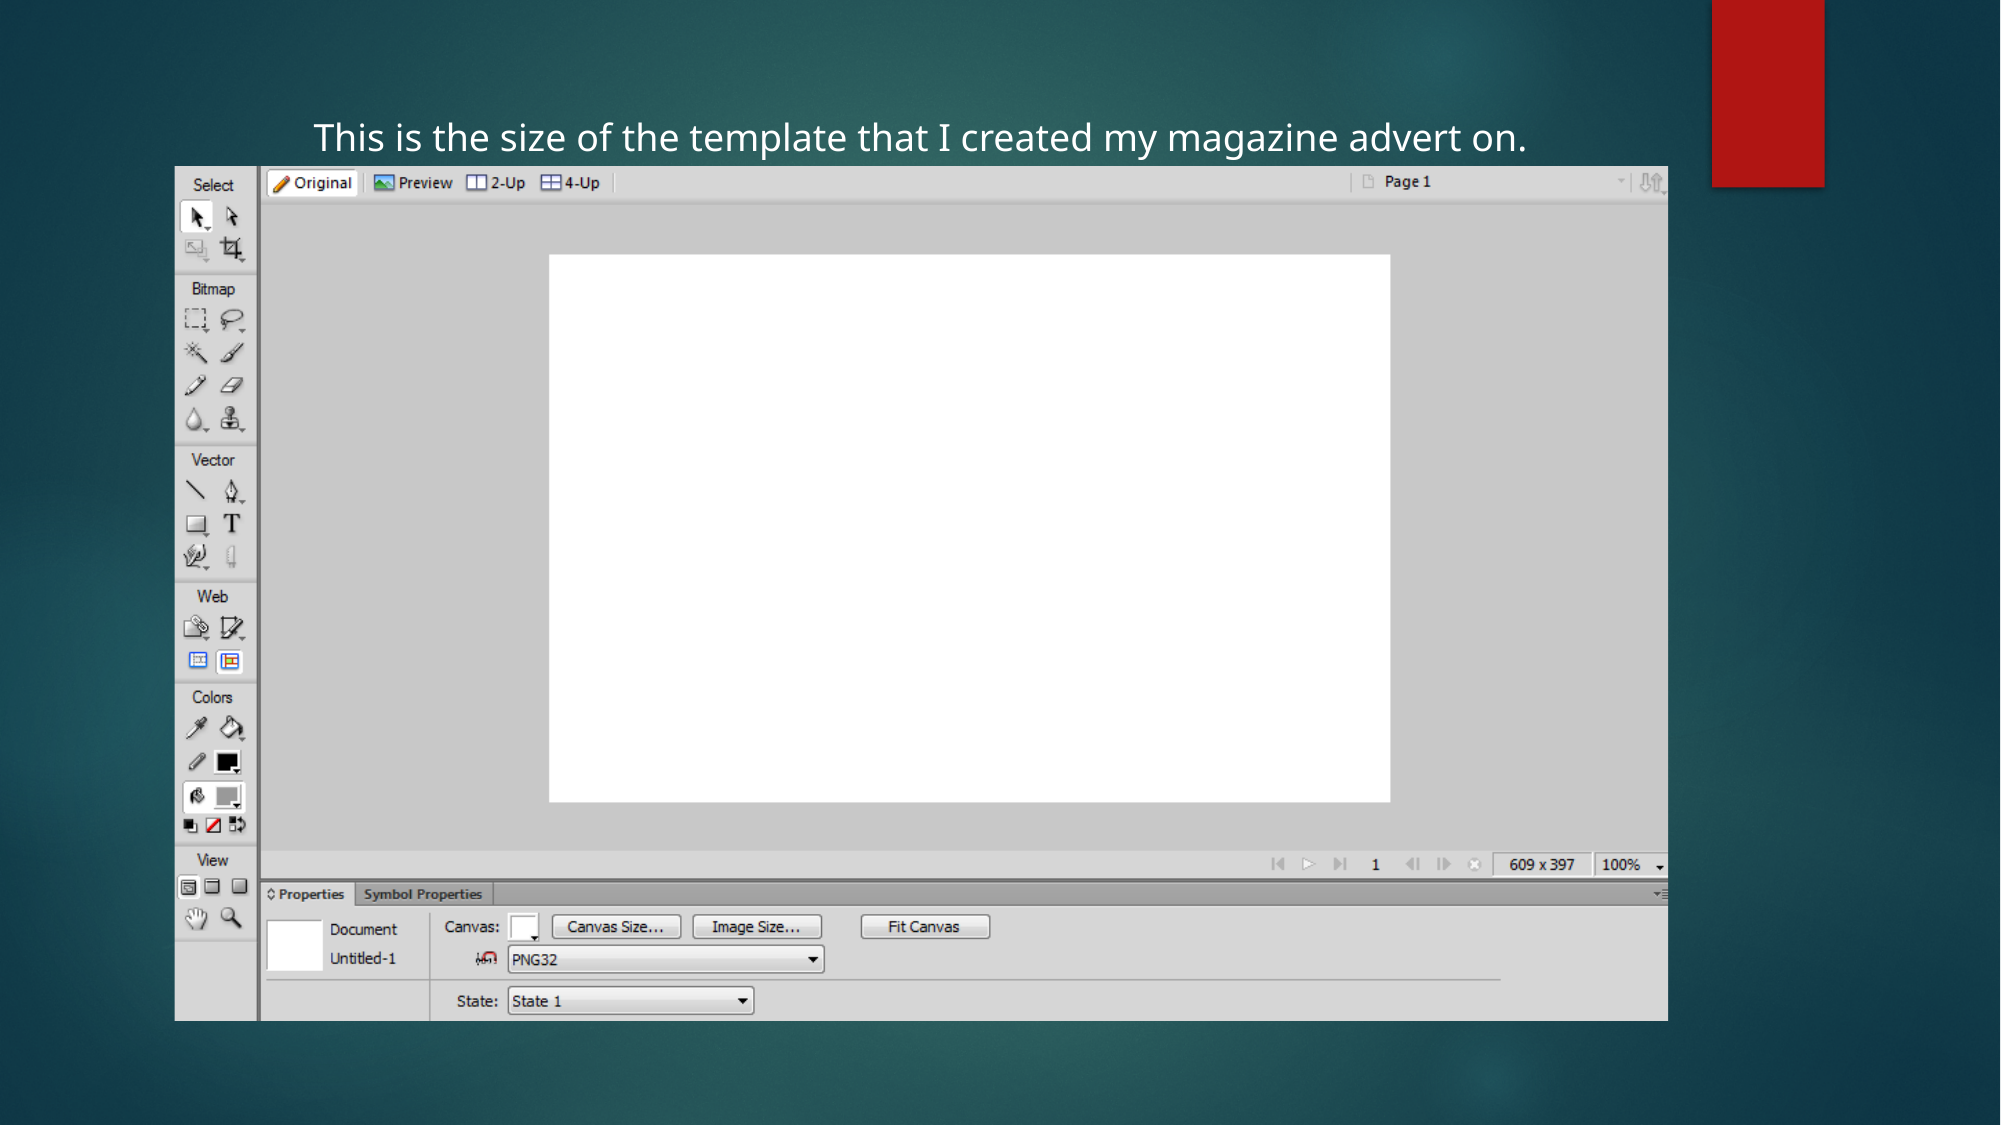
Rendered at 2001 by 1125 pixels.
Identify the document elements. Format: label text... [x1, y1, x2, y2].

picture [0, 0, 1669, 1125]
text_box This is the size of the template that I created my magazine advert on. [298, 106, 1544, 165]
